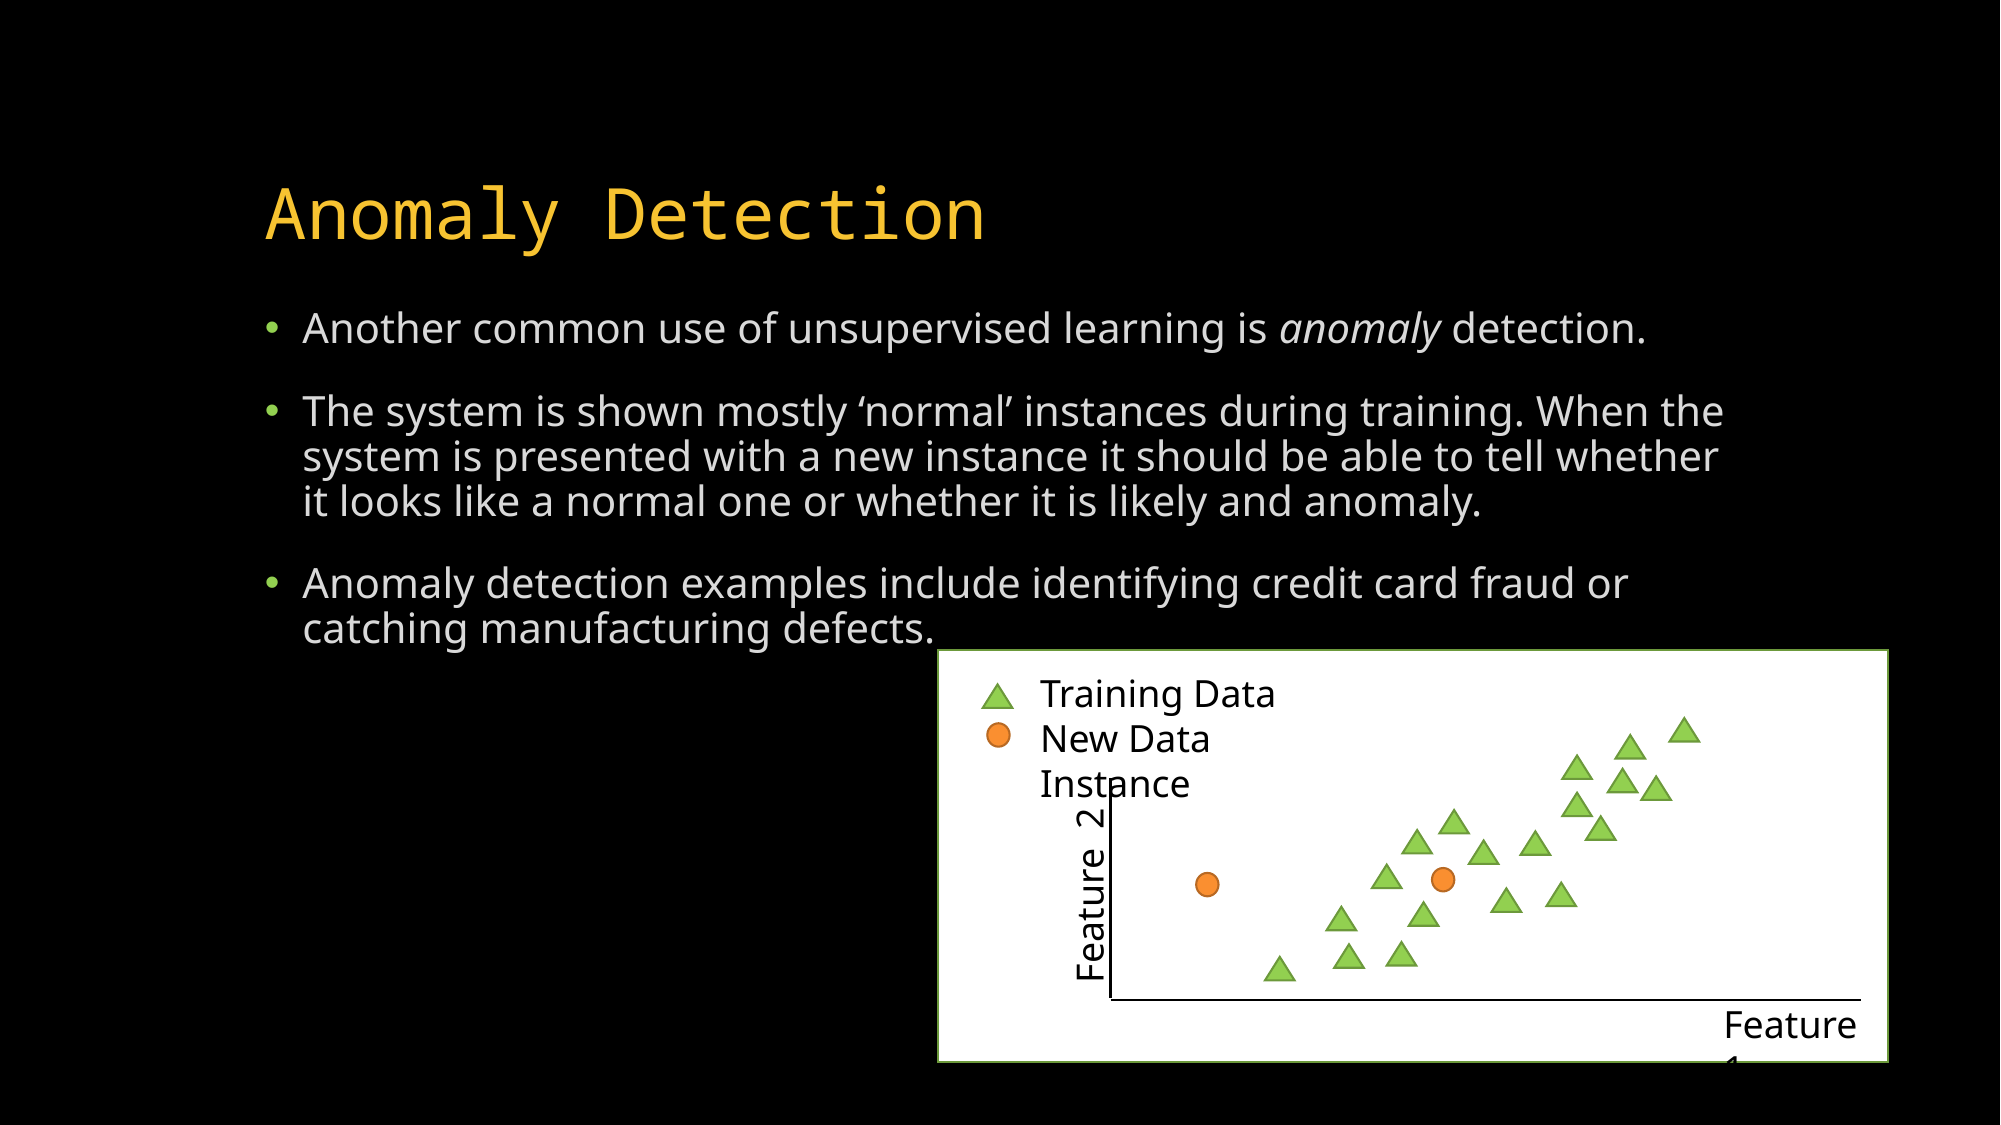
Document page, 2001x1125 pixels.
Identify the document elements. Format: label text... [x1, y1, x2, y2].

text_box [1406, 900, 1441, 927]
text_box Feature 1 [1708, 993, 1888, 1099]
text_box Training Data New Data Instance [1025, 662, 1372, 813]
text_box [1489, 886, 1524, 913]
text_box [1400, 828, 1434, 855]
text_box [1639, 774, 1673, 801]
text_box [1263, 954, 1297, 982]
text_box [1430, 866, 1456, 893]
text_box [1667, 716, 1701, 743]
text_box [1560, 753, 1594, 780]
text_box [1605, 766, 1640, 794]
text_box [937, 649, 1889, 1063]
text_box Feature 2 [1111, 782, 1119, 998]
text_box [1332, 942, 1366, 969]
text_box [1613, 733, 1647, 760]
text_box [1518, 829, 1553, 856]
list Another common use of unsupervised learning is anomaly detection. The system is shown mostly ‘normal’ instances during training. When the system is presented with a new instance it should be able to tell whether it looks like a normal one or whether it is likely and anomaly. Anomaly detection examples include identifying credit card fraud or catching manufacturing defects. [249, 299, 1750, 1000]
text_box [1324, 904, 1359, 932]
text_box [980, 682, 1015, 709]
text_box [986, 722, 1011, 748]
text_box [1584, 814, 1618, 841]
text_box [1195, 871, 1220, 898]
text_box [1370, 862, 1404, 890]
text_box [1560, 790, 1594, 818]
text_box [1467, 838, 1501, 865]
text_box [1437, 808, 1471, 835]
text_box [1544, 880, 1578, 908]
title Anomaly Detection [249, 75, 1750, 263]
text_box Feature 2 [1058, 782, 1110, 998]
text_box [1384, 940, 1419, 967]
